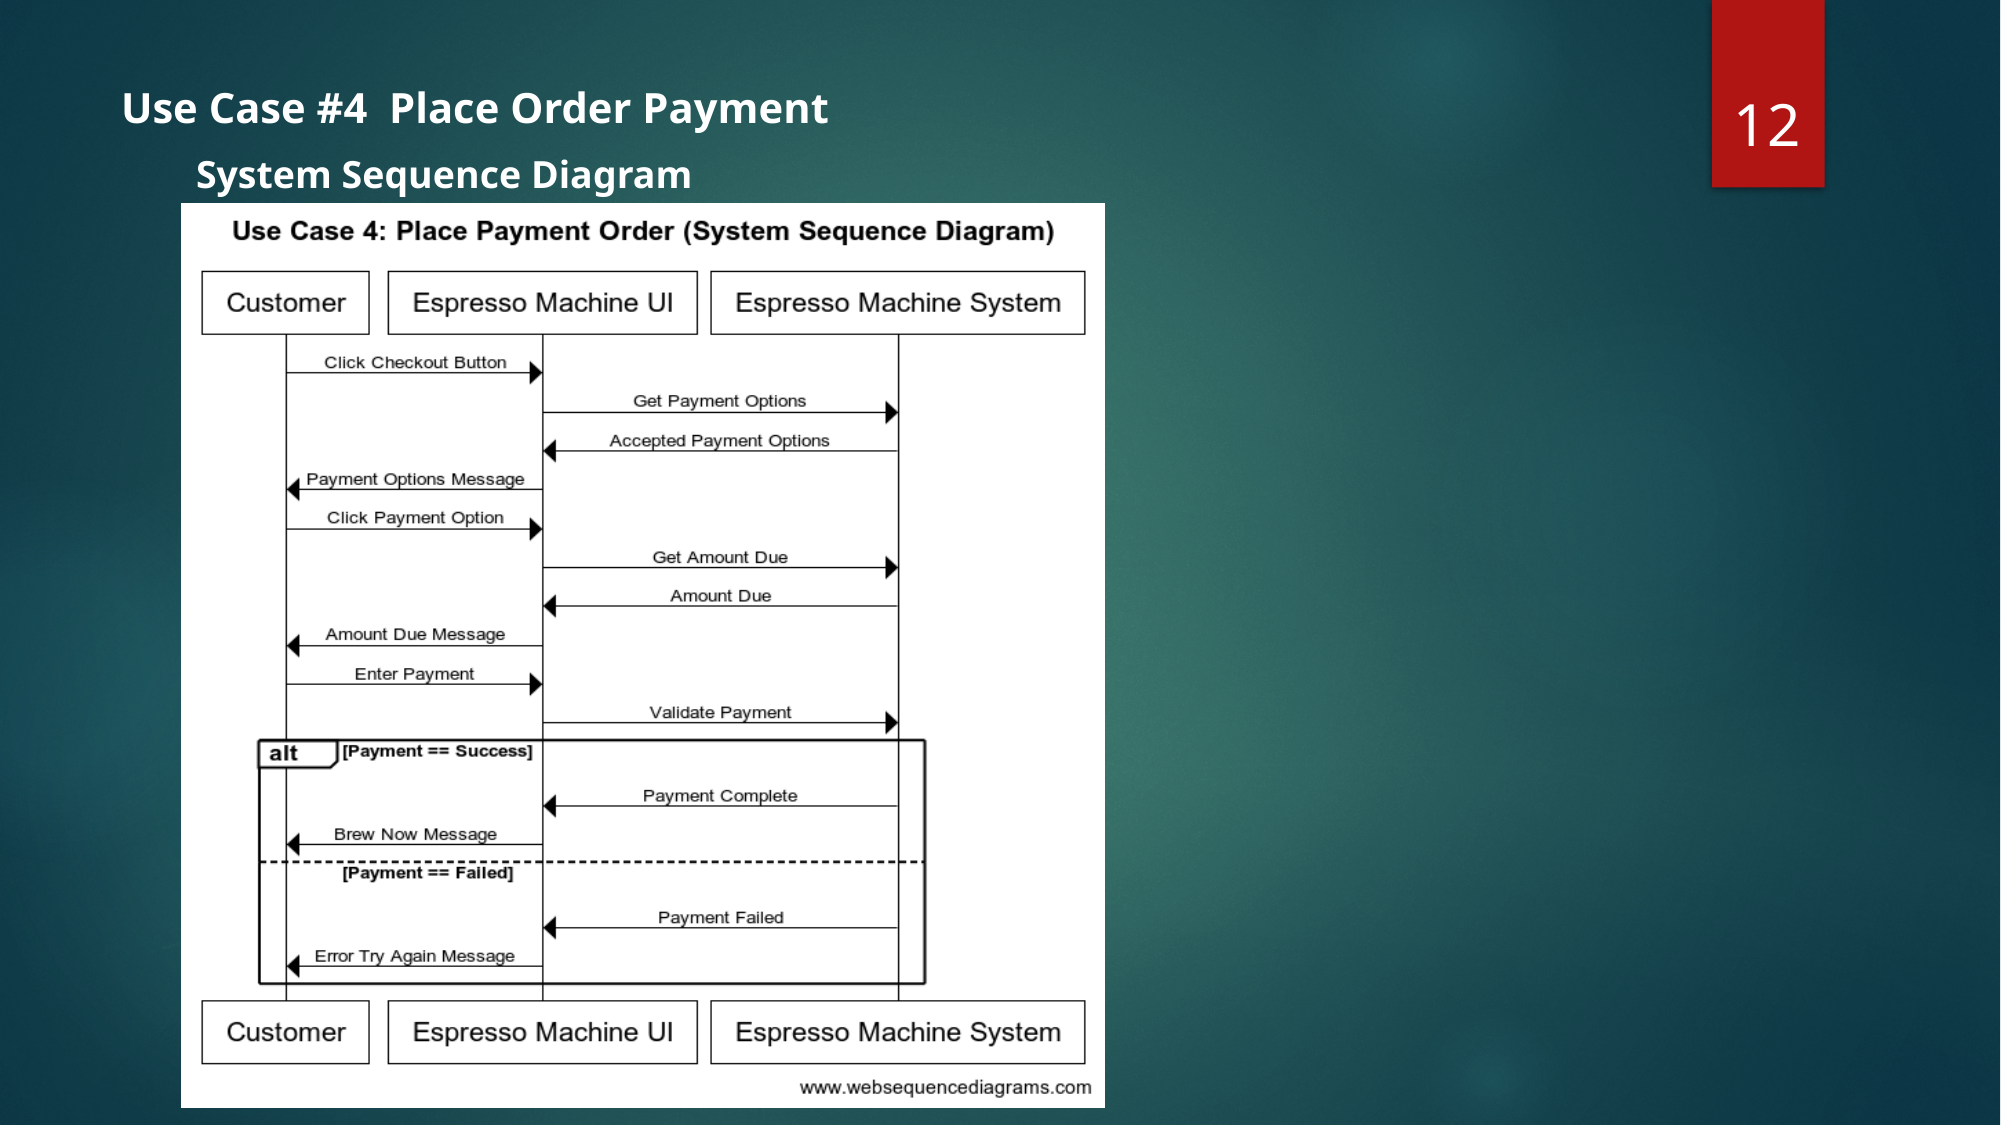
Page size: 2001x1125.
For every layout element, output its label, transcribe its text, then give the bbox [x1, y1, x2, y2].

title Use Case #4 Place Order Payment [106, 74, 1649, 144]
list System Sequence Diagram [181, 143, 1649, 204]
text_box ‹#› [1698, 48, 1836, 175]
picture [0, 0, 2001, 1125]
